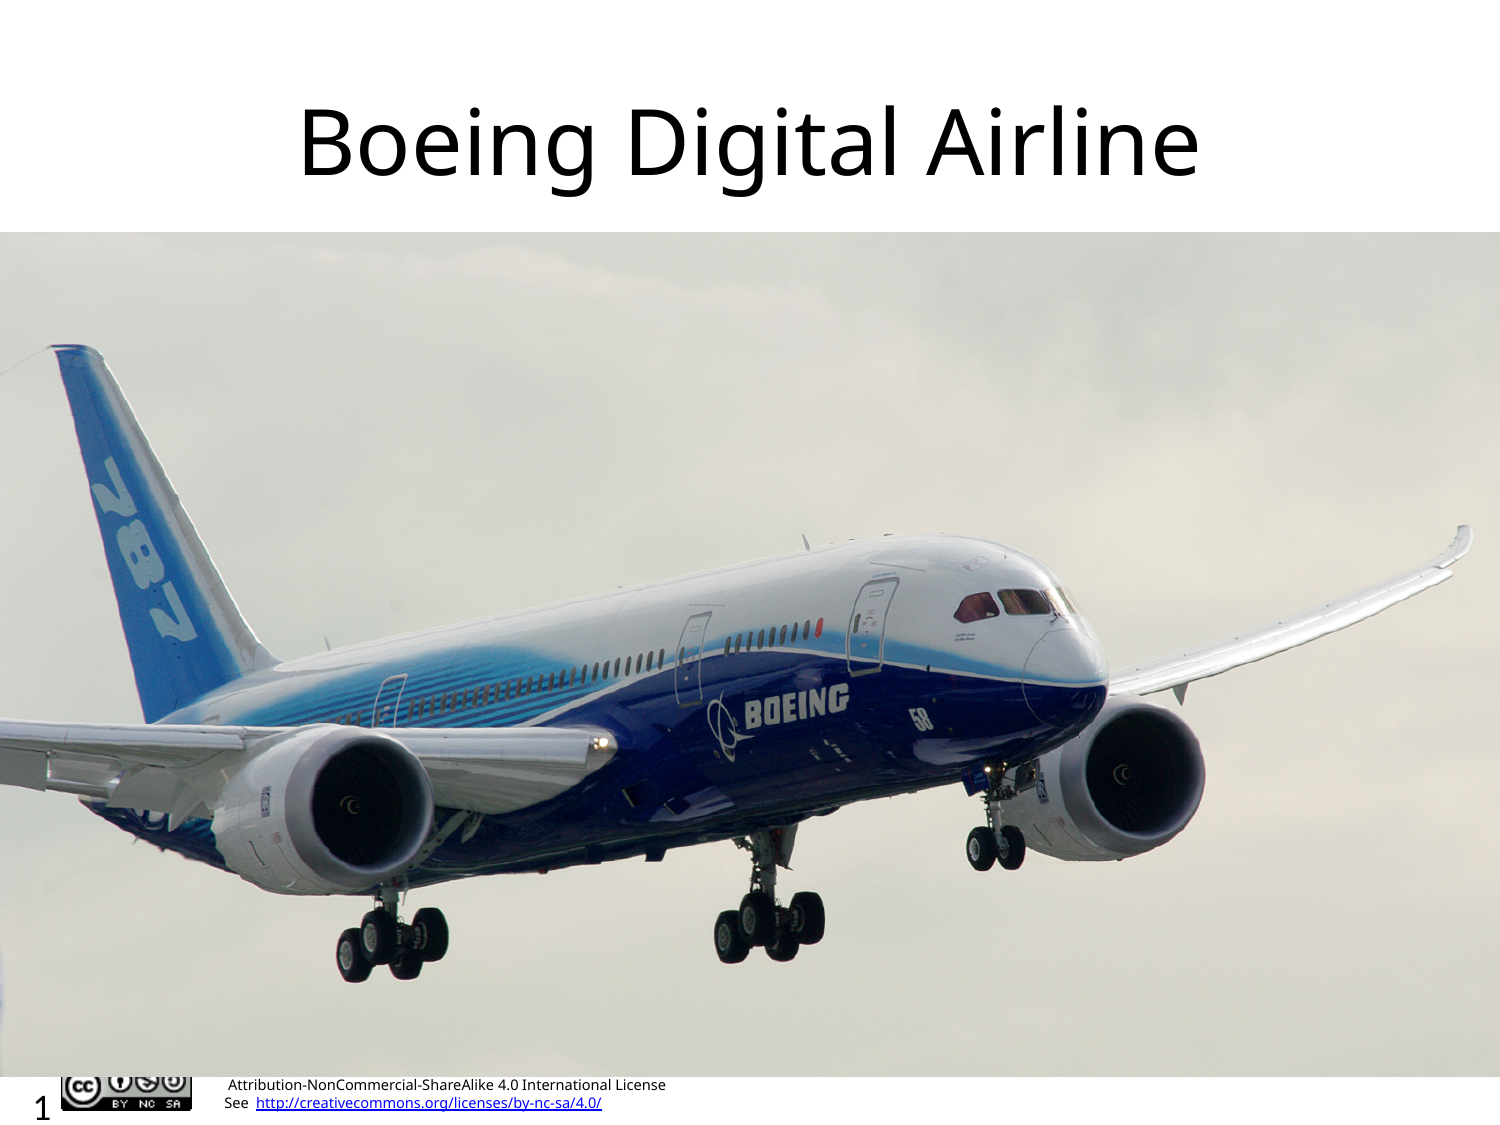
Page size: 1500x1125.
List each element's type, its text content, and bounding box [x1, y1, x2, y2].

picture [0, 232, 1500, 1111]
slide_number 17 [17, 1086, 58, 1119]
title Boeing Digital Airline [75, 45, 1425, 230]
